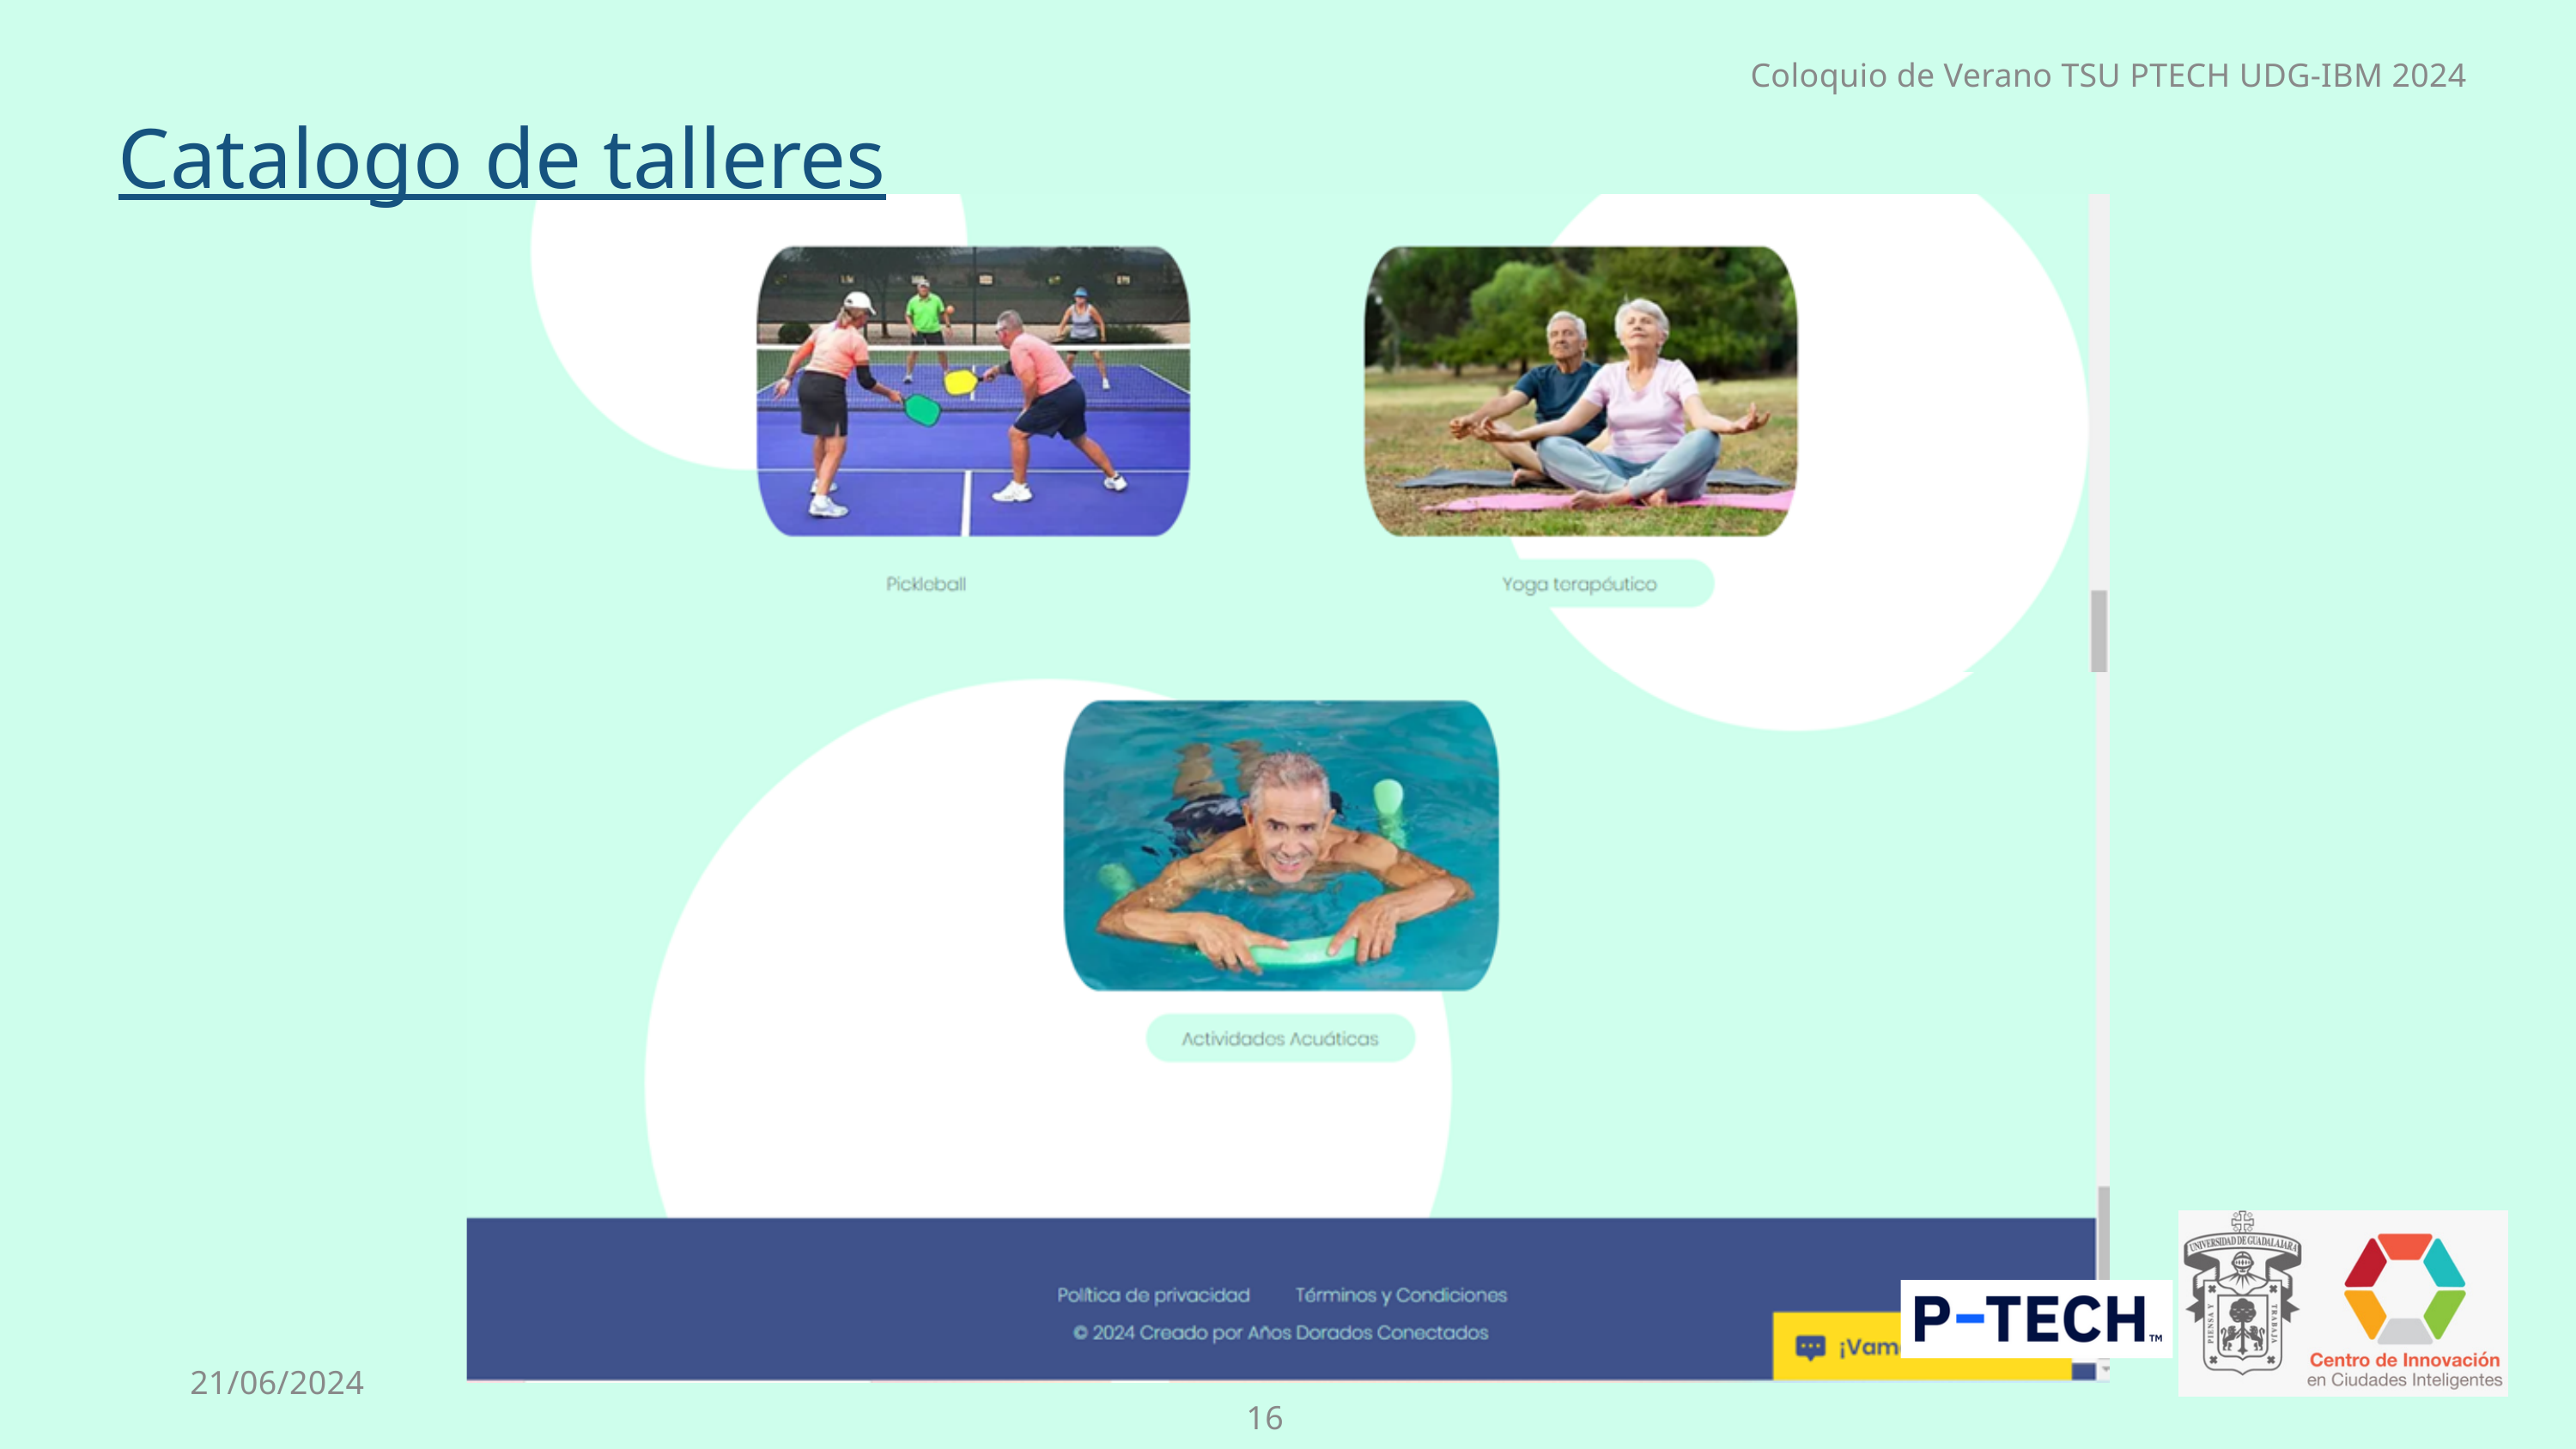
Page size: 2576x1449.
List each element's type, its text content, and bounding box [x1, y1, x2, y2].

text_box [2178, 1210, 2508, 1397]
text_box [1900, 1280, 2173, 1359]
text_box Catalogo de talleres [118, 106, 1266, 205]
text_box 16 [987, 1397, 1542, 1437]
text_box [466, 672, 2110, 1383]
text_box [466, 194, 2110, 672]
text_box Coloquio de Verano TSU PTECH UDG-IBM 2024 [1687, 55, 2531, 94]
text_box 21/06/2024 [190, 1362, 744, 1401]
